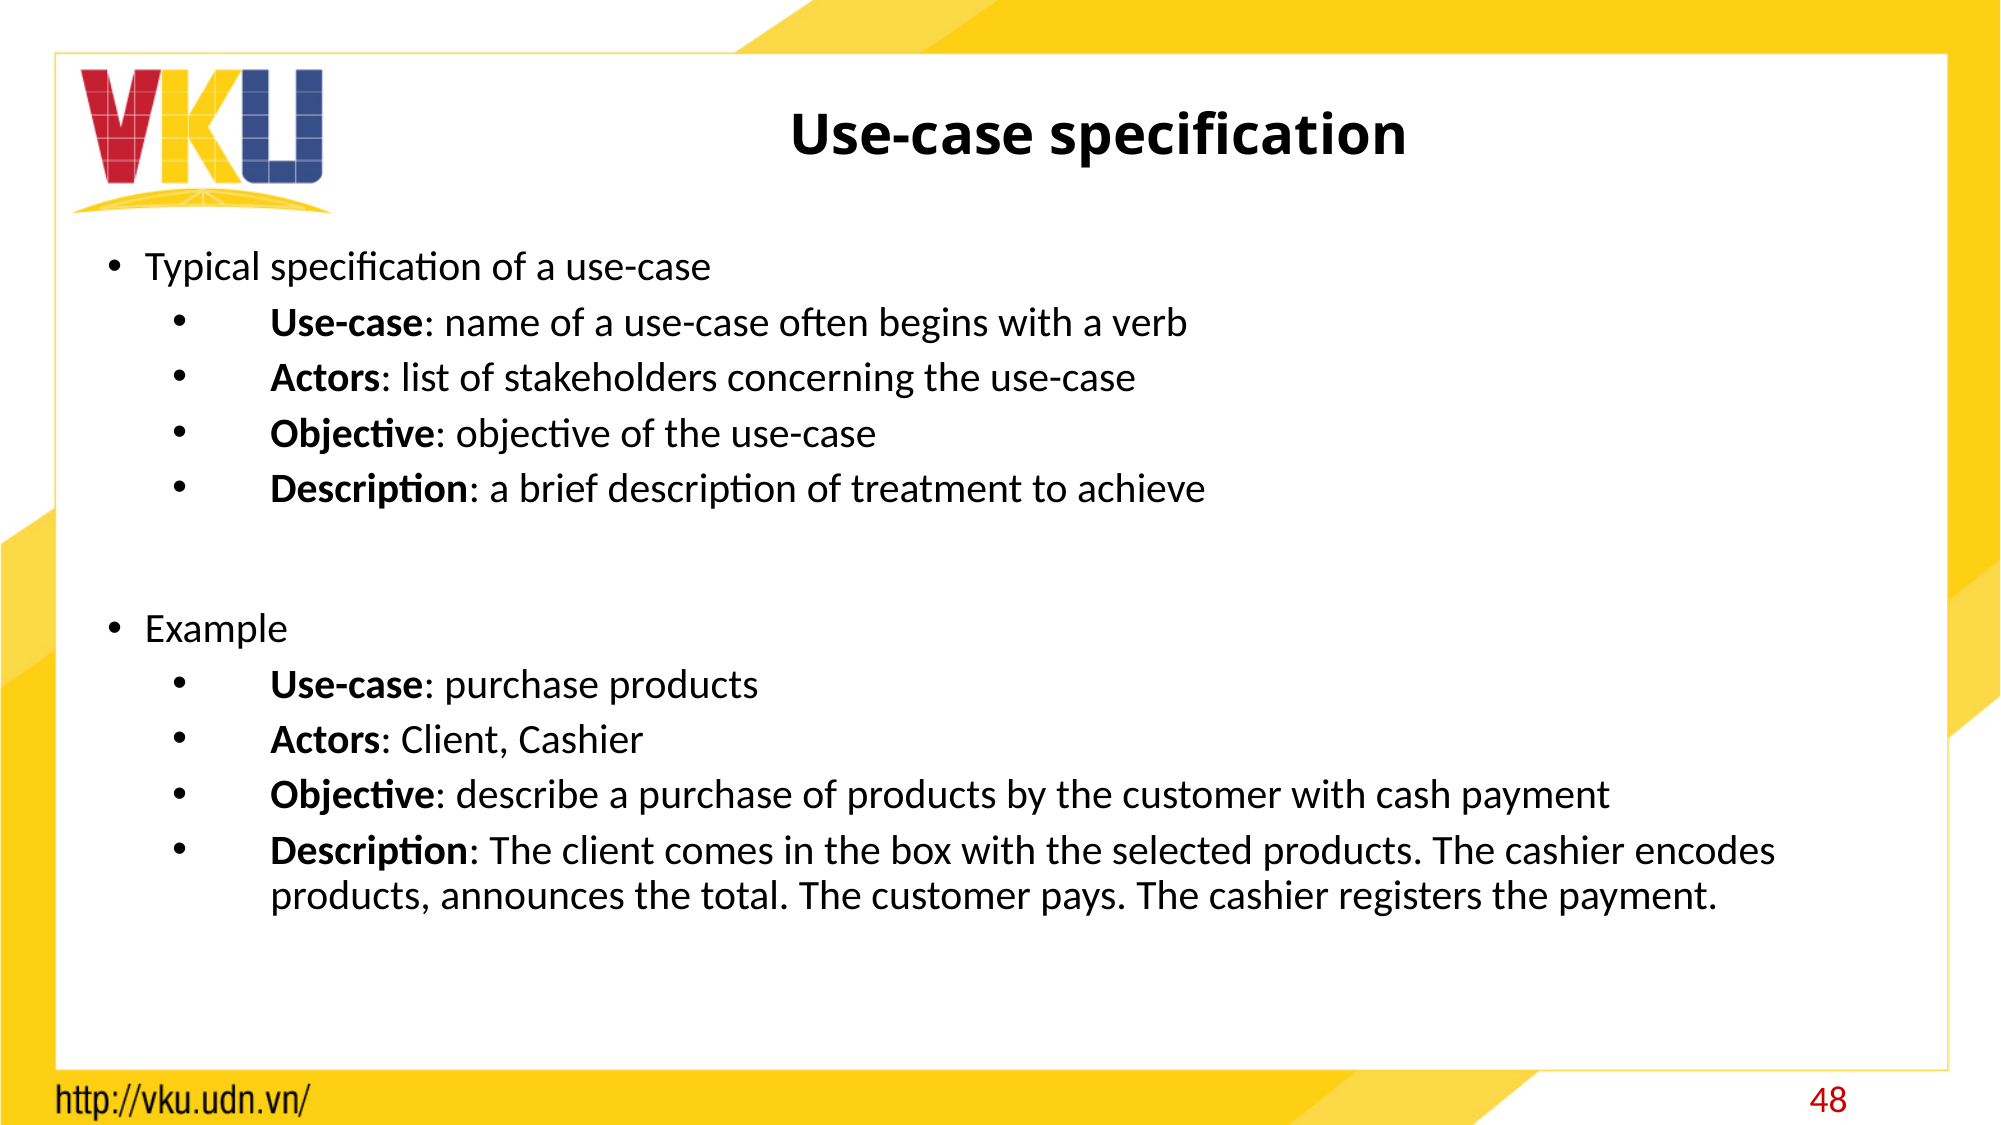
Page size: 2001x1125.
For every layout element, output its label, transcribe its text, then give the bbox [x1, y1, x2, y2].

list Typical specification of a use-case Use-case: name of a use-case often begins with a verb Actors: list of stakeholders concerning the use-case Objective: objective of the use-case Description: a brief description of treatment to achieve Example Use-case: purchase products Actors: Client, Cashier Objective: describe a purchase of products by the customer with cash payment Description: The client comes in the box with the selected products. The cashier encodes products, announces the total. The customer pays. The cashier registers the payment. [92, 237, 1863, 1014]
title Use-case specification [335, 59, 1863, 213]
picture [0, 0, 2001, 1125]
slide_number 48 [1412, 1071, 1863, 1125]
